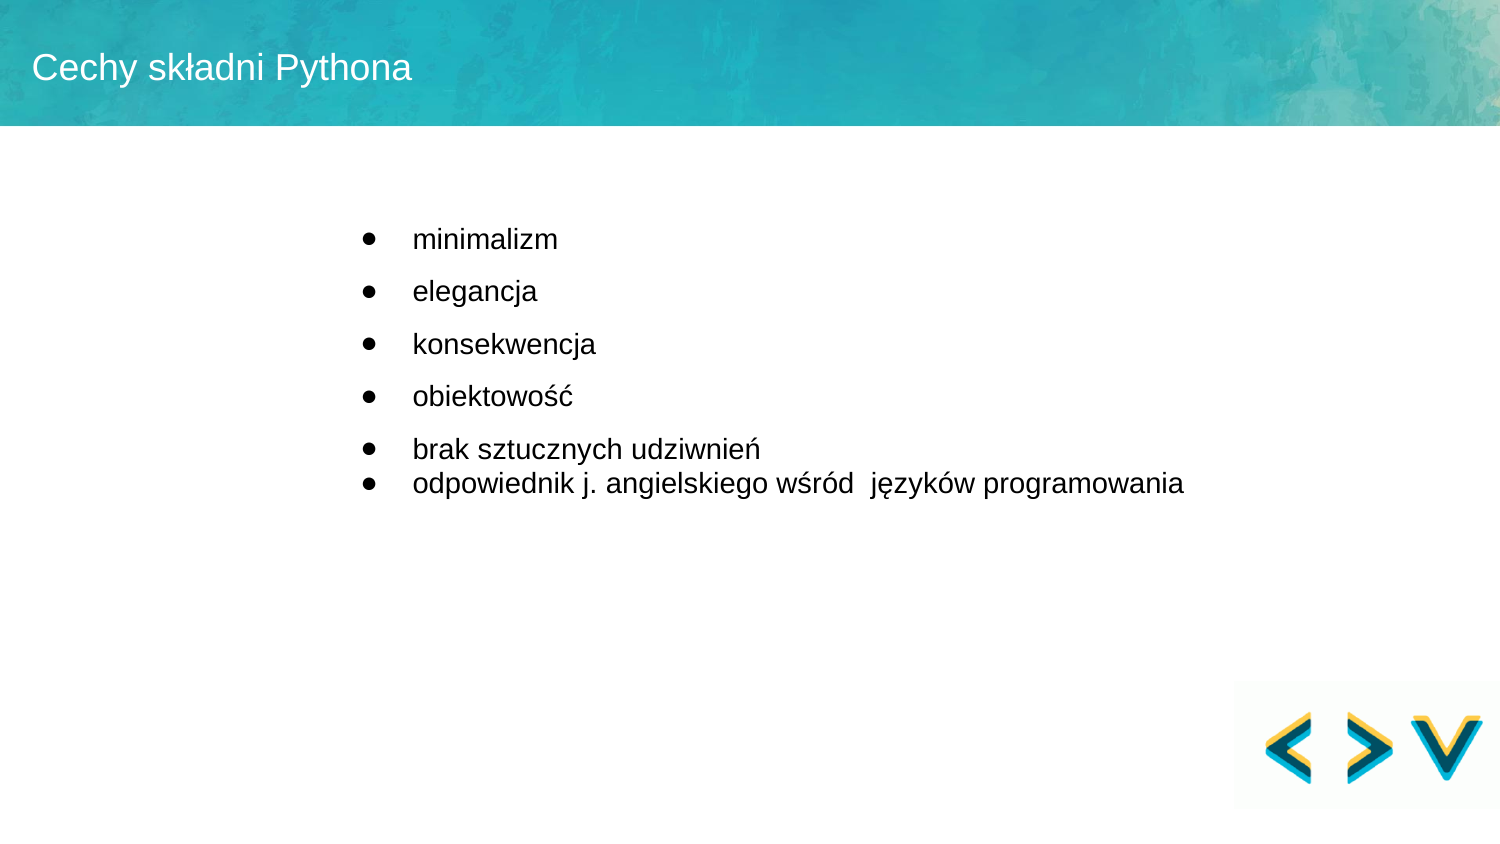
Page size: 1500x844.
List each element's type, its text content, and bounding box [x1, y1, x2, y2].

text_box minimalizm elegancja konsekwencja obiektowość brak sztucznych udziwnień odpowiednik j. angielskiego wśród języków programowania [322, 105, 1324, 598]
picture [0, 0, 1500, 844]
text_box Cechy składni Pythona [16, 28, 599, 106]
